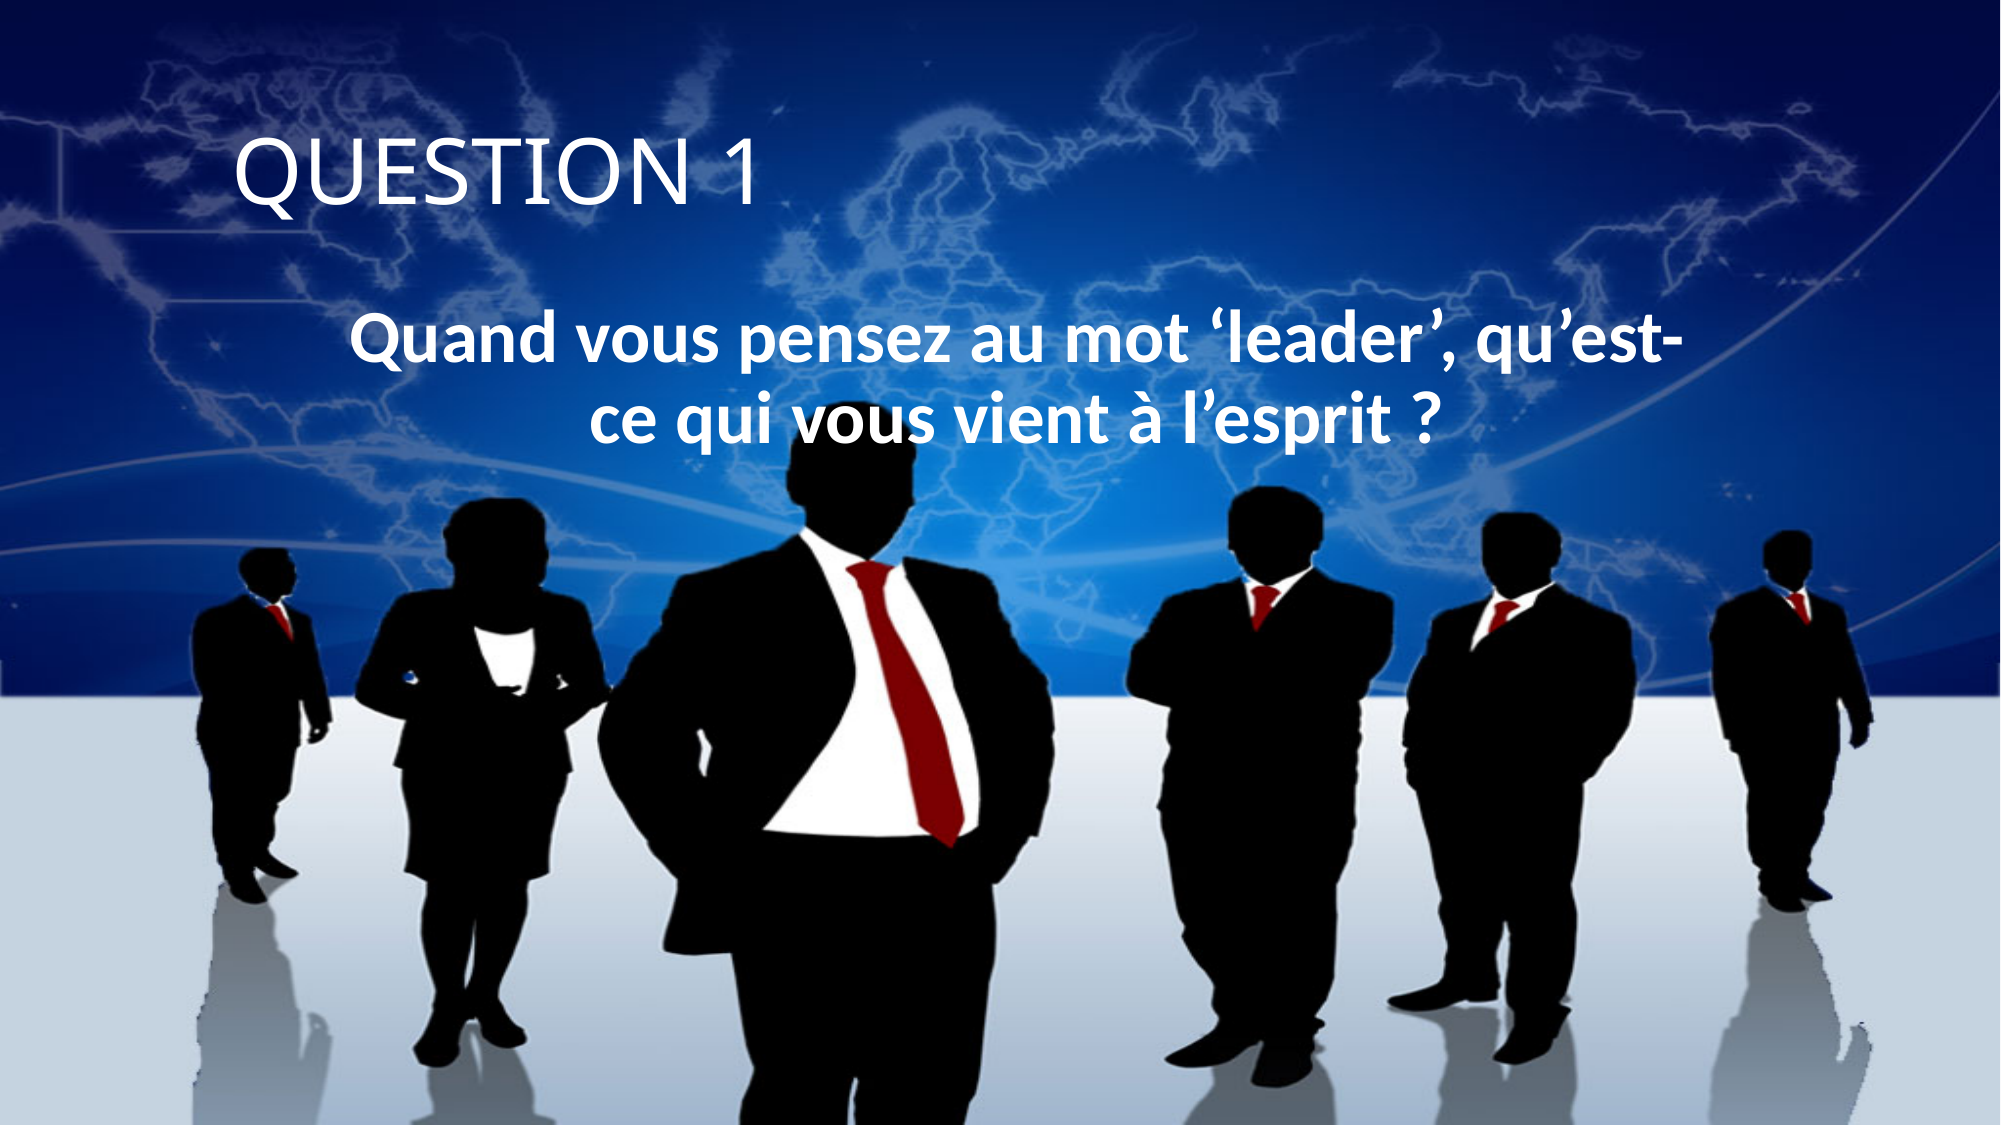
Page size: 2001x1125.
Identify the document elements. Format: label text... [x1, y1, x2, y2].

picture [0, 0, 2001, 1125]
subtitle Quand vous pensez au mot ‘leader’, qu’est-ce qui vous vient à l’esprit ? [317, 289, 1718, 365]
title QUESTION 1 [216, 99, 1767, 250]
